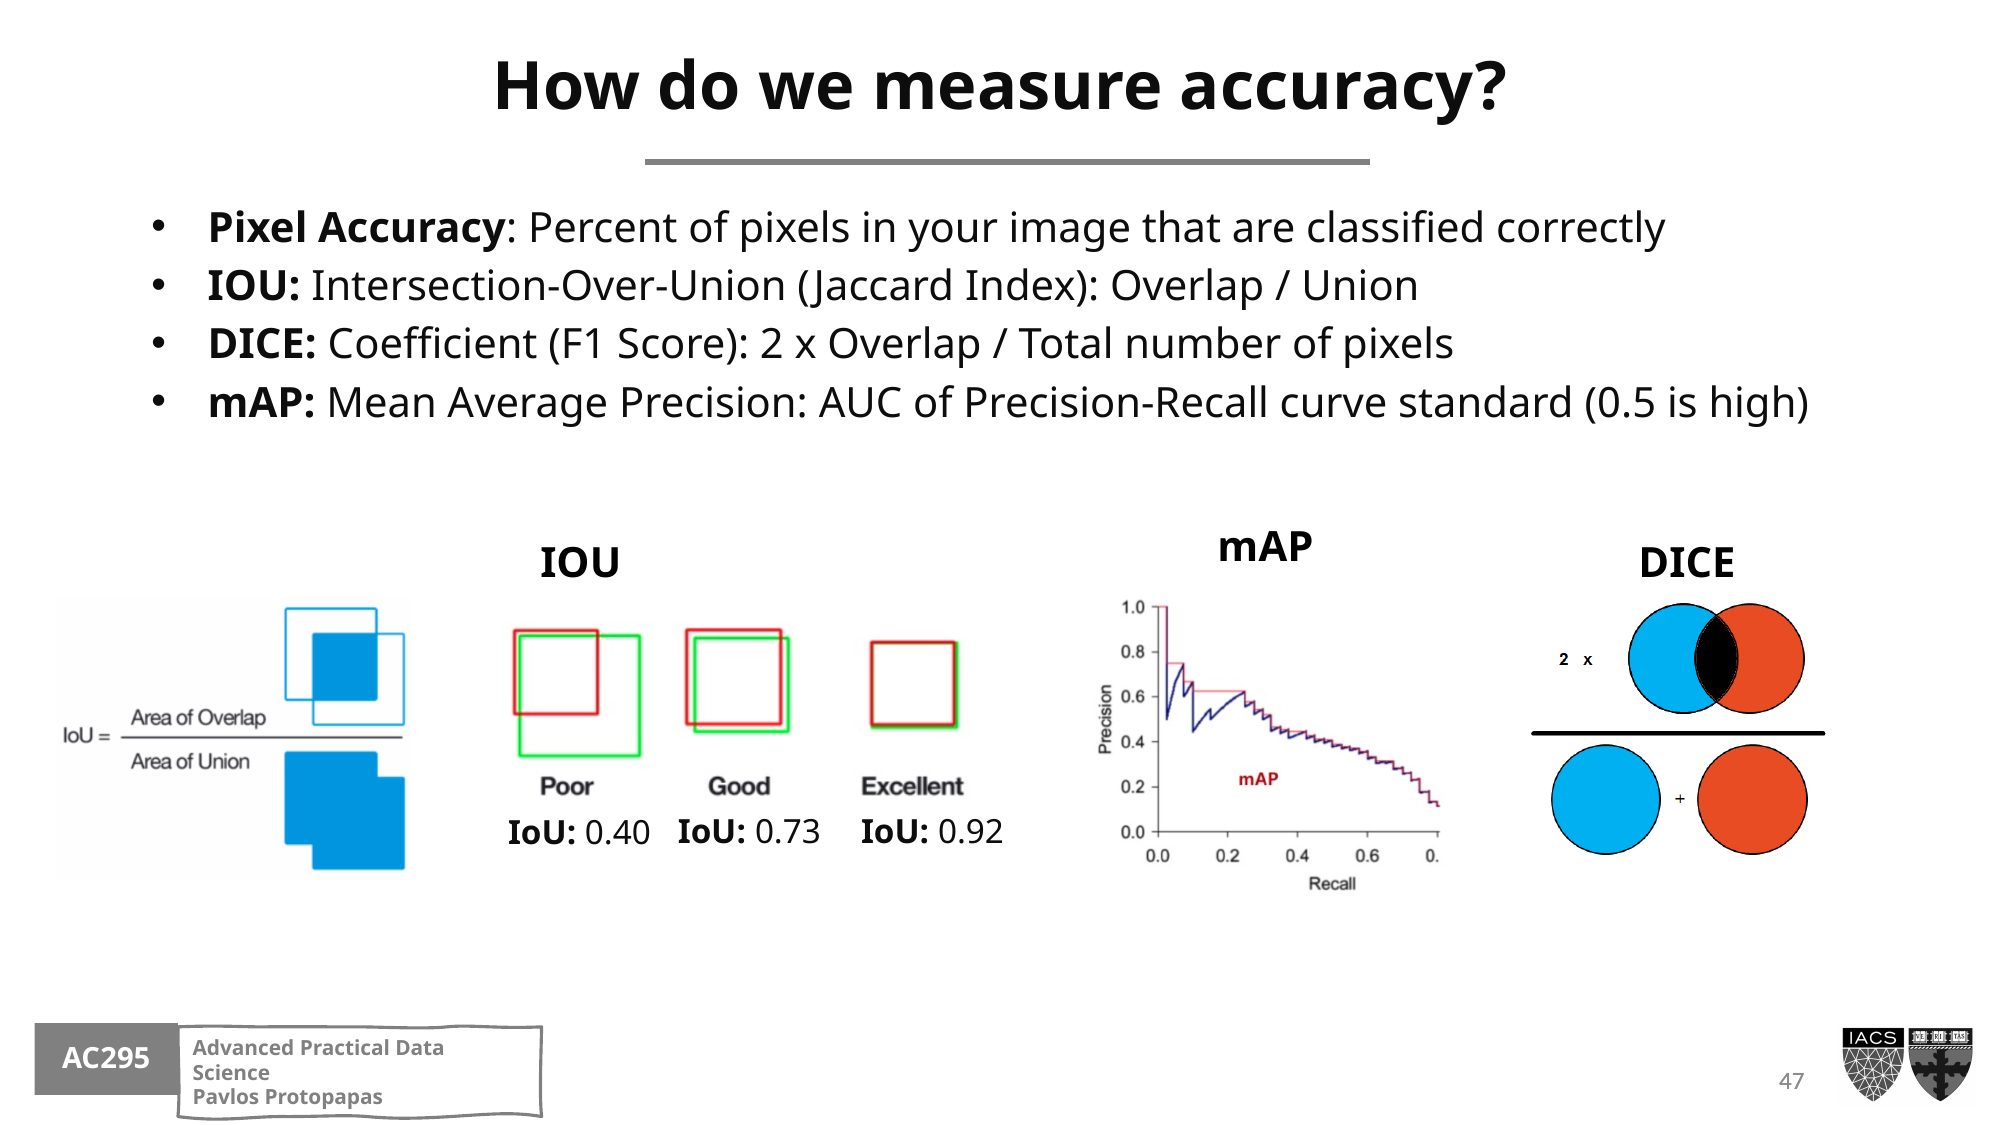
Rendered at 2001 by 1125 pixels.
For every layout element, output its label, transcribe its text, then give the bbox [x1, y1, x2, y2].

slide_number 47 [1353, 1049, 1820, 1110]
list Pixel Accuracy: Percent of pixels in your image that are classified correctly IOU: Intersection-Over-Union (Jaccard Index): Overlap / Union DICE: Coefficient (F1 Score): 2 x Overlap / Total number of pixels mAP: Mean Average Precision: AUC of Precision-Recall curve standard (0.5 is high) [136, 193, 1889, 1020]
title How do we measure accuracy? [57, 35, 1943, 162]
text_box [56, 511, 1843, 900]
picture [1838, 1023, 1977, 1107]
